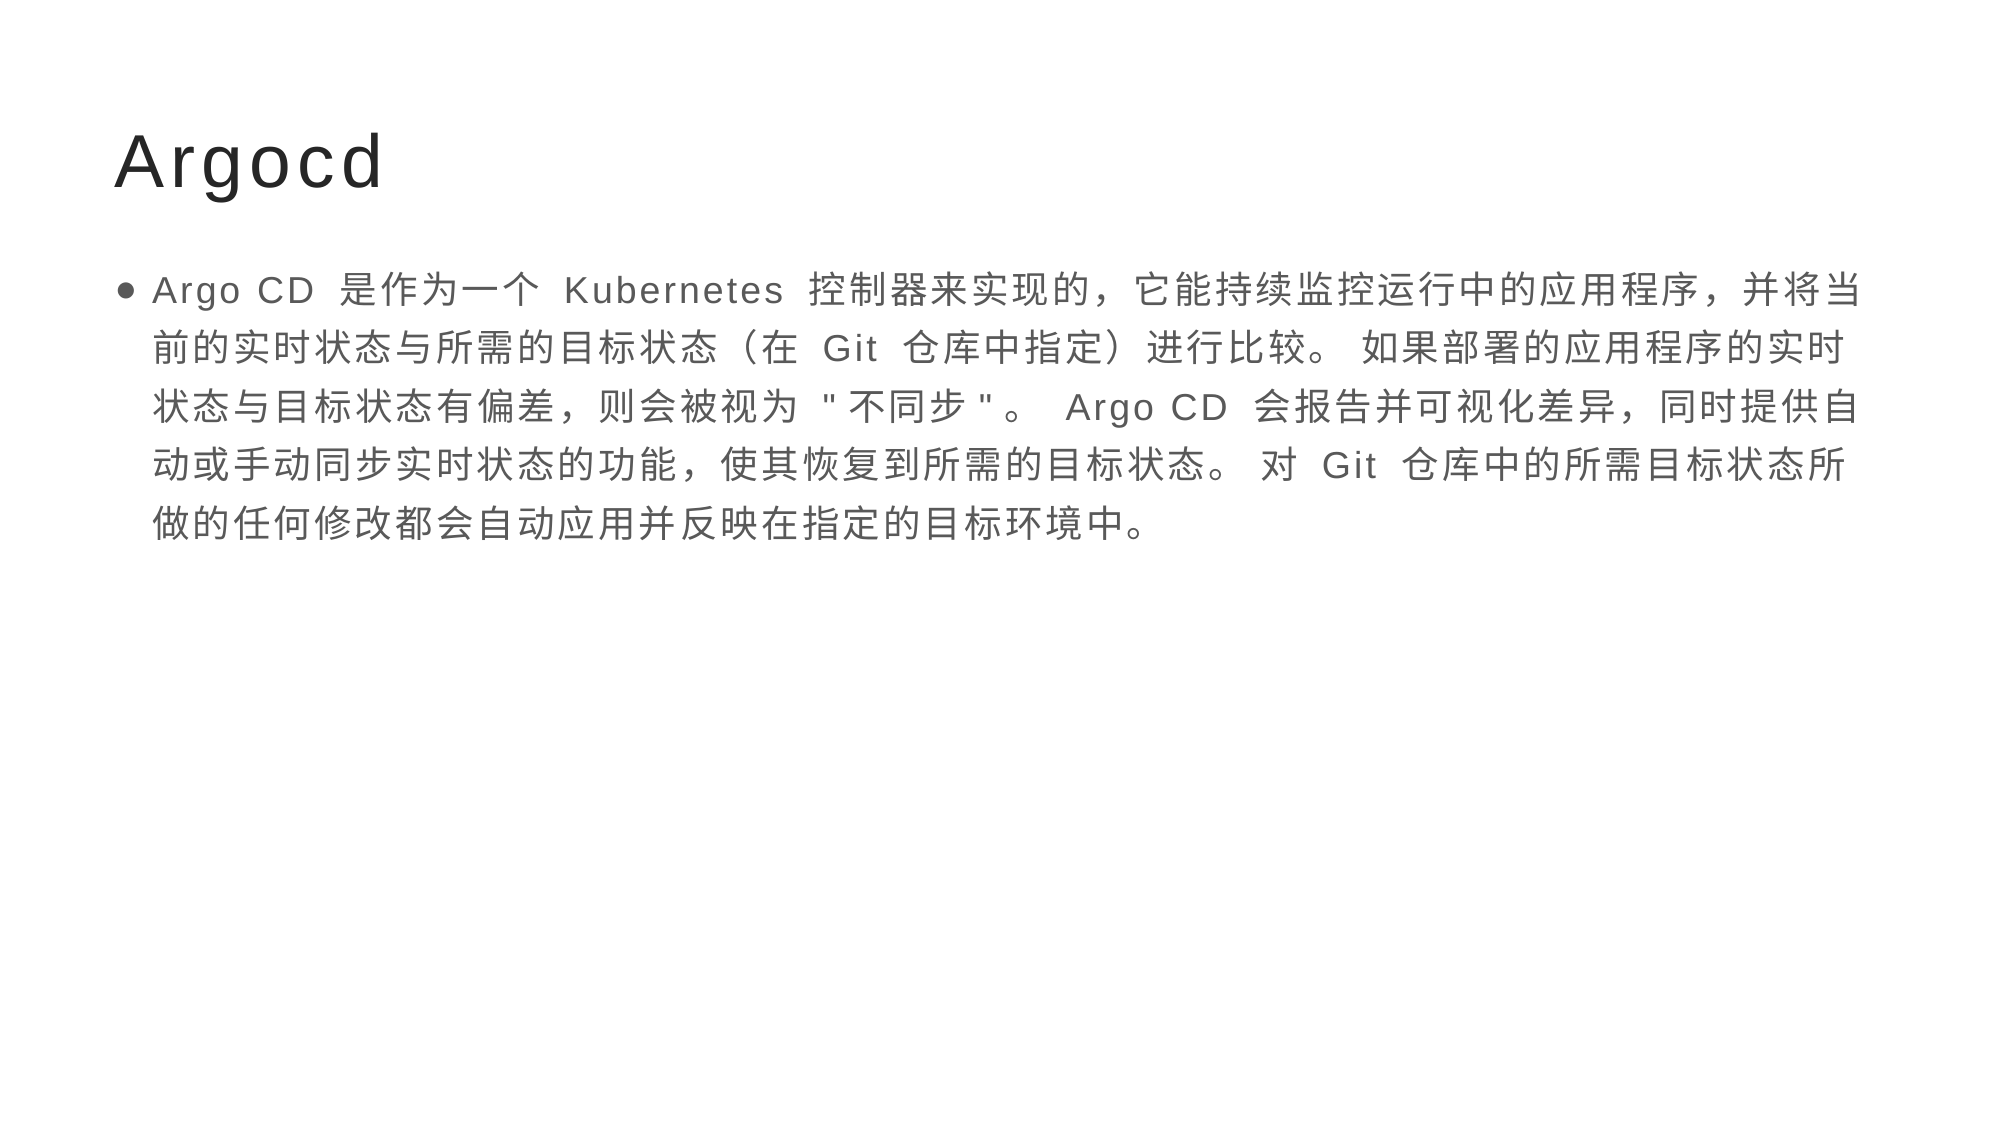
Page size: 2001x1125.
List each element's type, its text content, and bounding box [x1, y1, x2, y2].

list Argo CD 是作为一个 Kubernetes 控制器来实现的，它能持续监控运行中的应用程序，并将当前的实时状态与所需的目标状态（在 Git 仓库中指定）进行比较。 如果部署的应用程序的实时状态与目标状态有偏差，则会被视为 "不同步"。 Argo CD 会报告并可视化差异，同时提供自动或手动同步实时状态的功能，使其恢复到所需的目标状态。 对 Git 仓库中的所需目标状态所做的任何修改都会自动应用并反映在指定的目标环境中。 [99, 244, 1900, 1026]
title Argocd [99, 99, 1900, 216]
